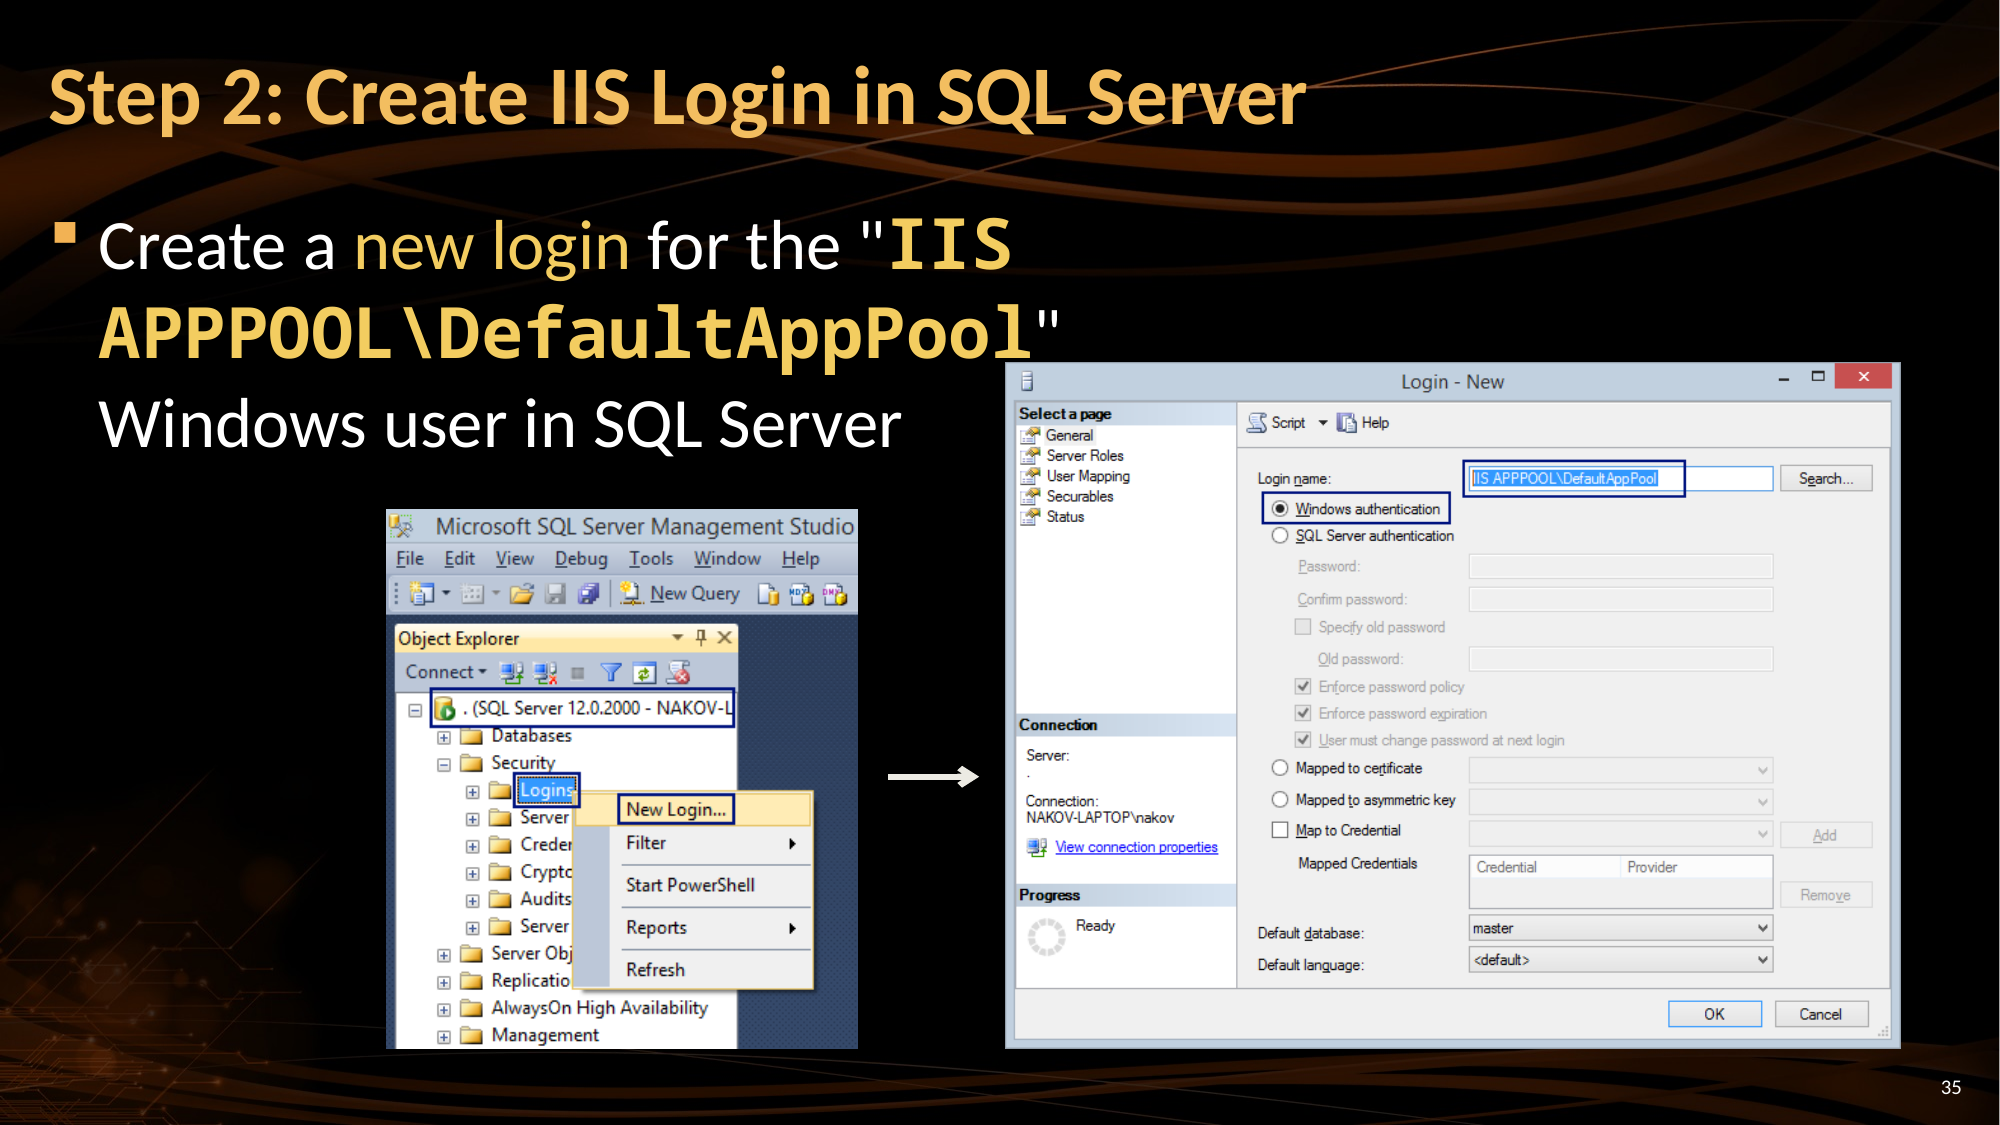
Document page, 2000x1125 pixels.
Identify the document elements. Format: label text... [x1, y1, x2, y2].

title Step 2: Create IIS Login in SQL Server [30, 6, 1602, 189]
list Create a new login for the "IIS APPPOOL\DefaultAppPool" Windows user in SQL Server [31, 189, 1100, 1103]
picture [0, 0, 2000, 1125]
slide_number 35 [1897, 1070, 1968, 1103]
